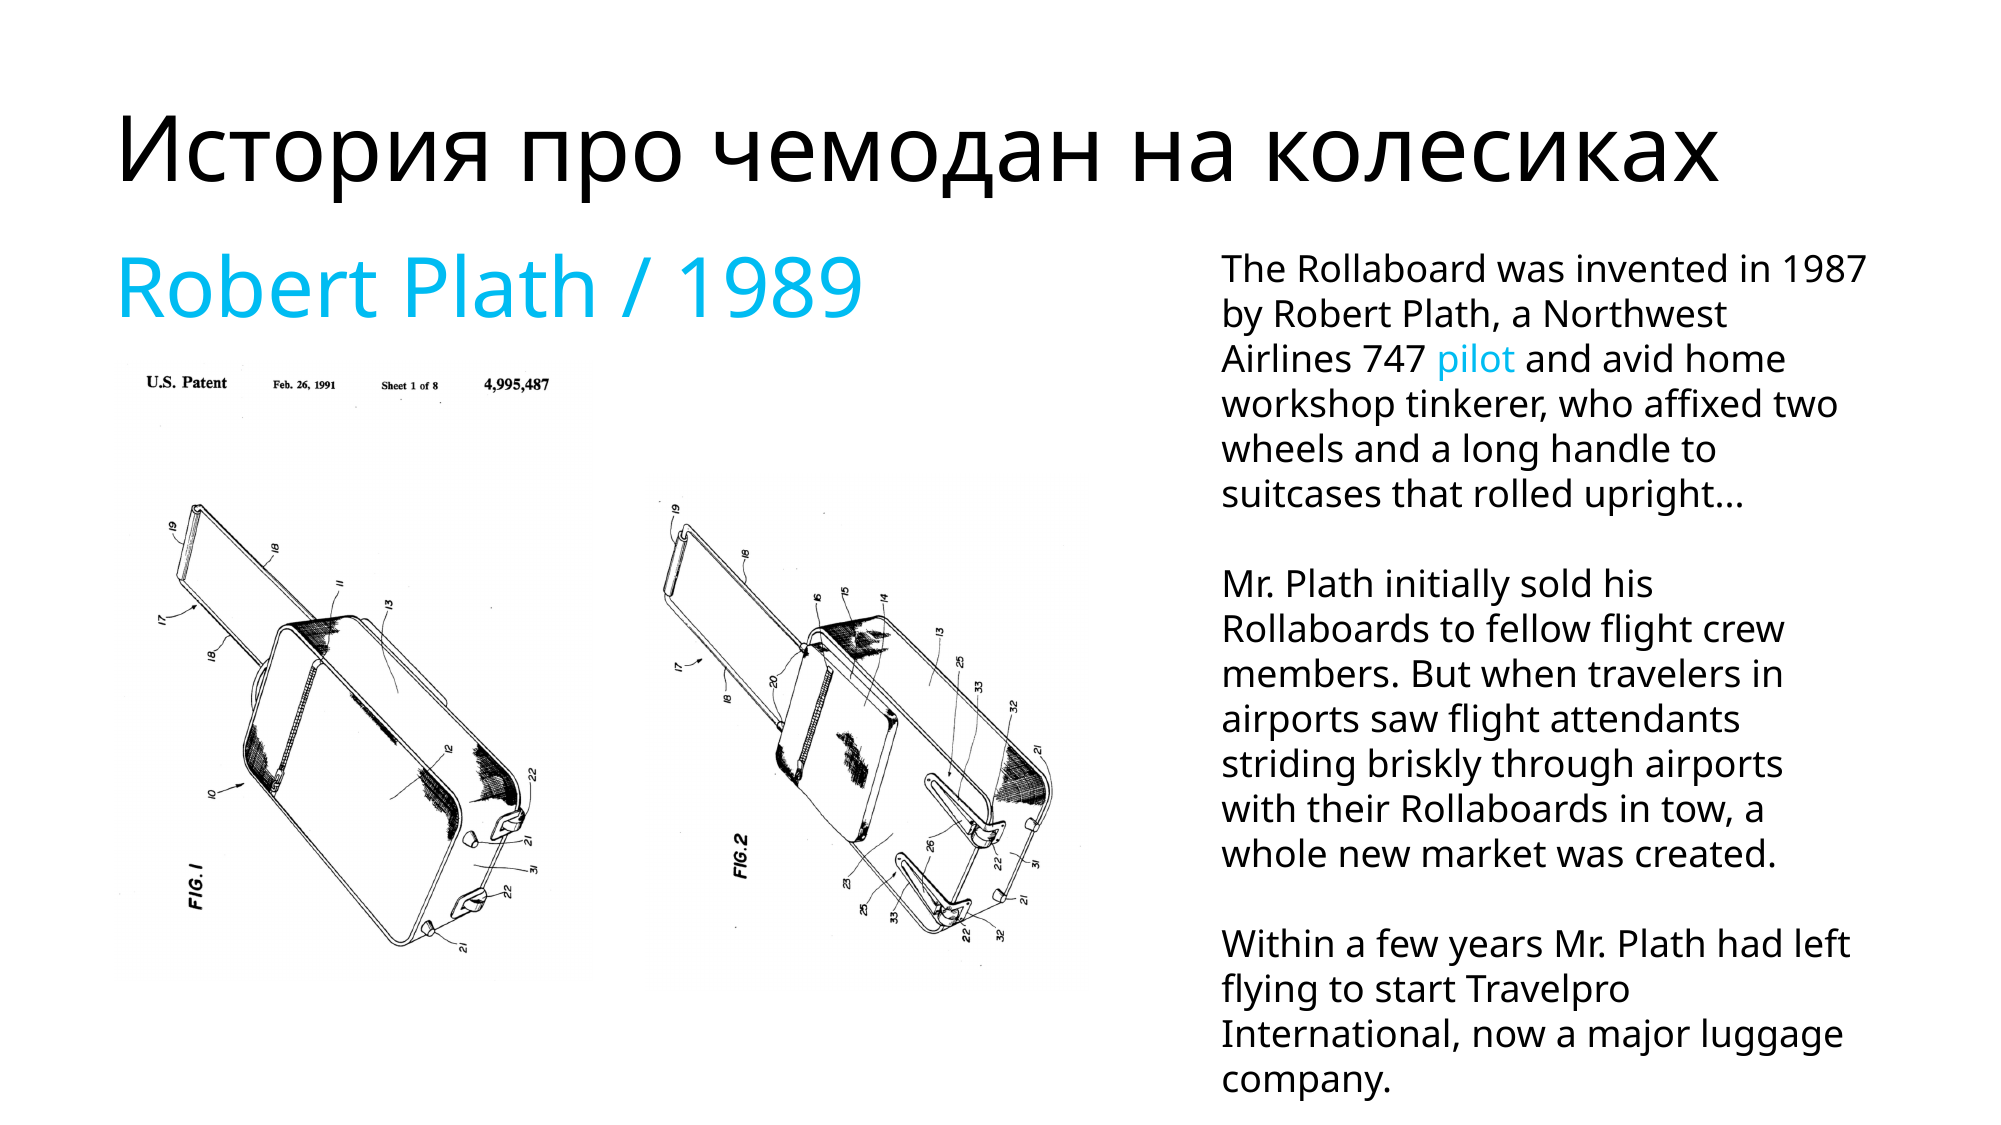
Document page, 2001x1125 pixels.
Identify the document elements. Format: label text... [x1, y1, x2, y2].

picture [645, 473, 1089, 991]
list Robert Plath / 1989 [114, 237, 1206, 952]
title История про чемодан на колесиках [114, 59, 1863, 209]
picture [114, 360, 593, 981]
text_box The Rollaboard was invented in 1987 by Robert Plath, a Northwest Airlines 747 pilot and avid home workshop tinkerer, who affixed two wheels and a long handle to suitcases that rolled upright... Mr. Plath initially sold his Rollaboards to fellow flight crew members. But when travelers in airports saw flight attendants striding briskly through airports with their Rollaboards in tow, a whole new market was created. Within a few years Mr. Plath had left flying to start Travelpro International, now a major luggage company. // NY Times [1206, 237, 1884, 1125]
